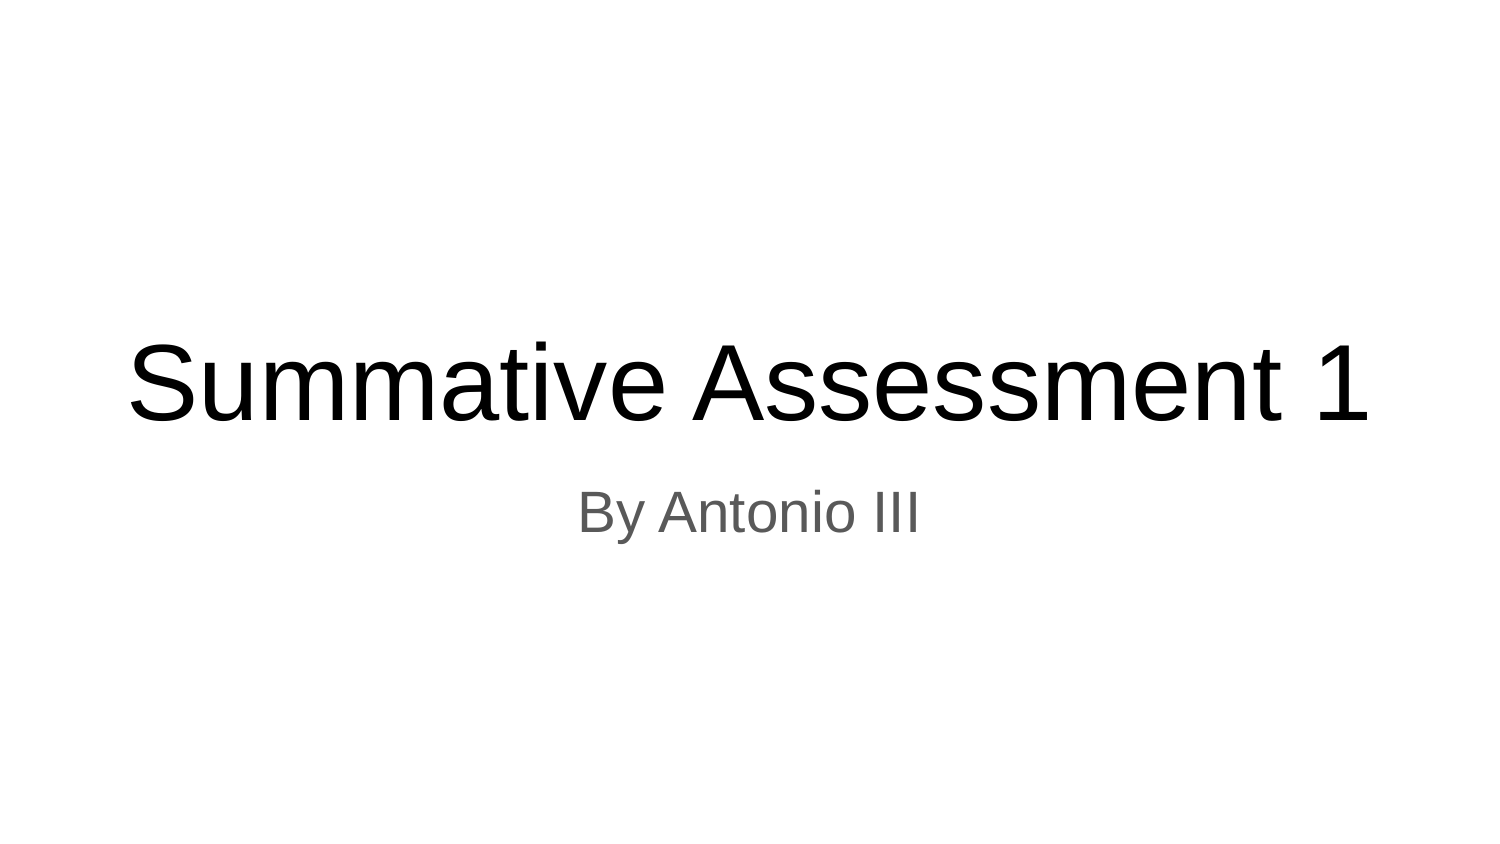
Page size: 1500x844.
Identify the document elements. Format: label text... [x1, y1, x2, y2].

title Summative Assessment 1 [51, 122, 1449, 459]
subtitle By Antonio III [51, 464, 1449, 595]
